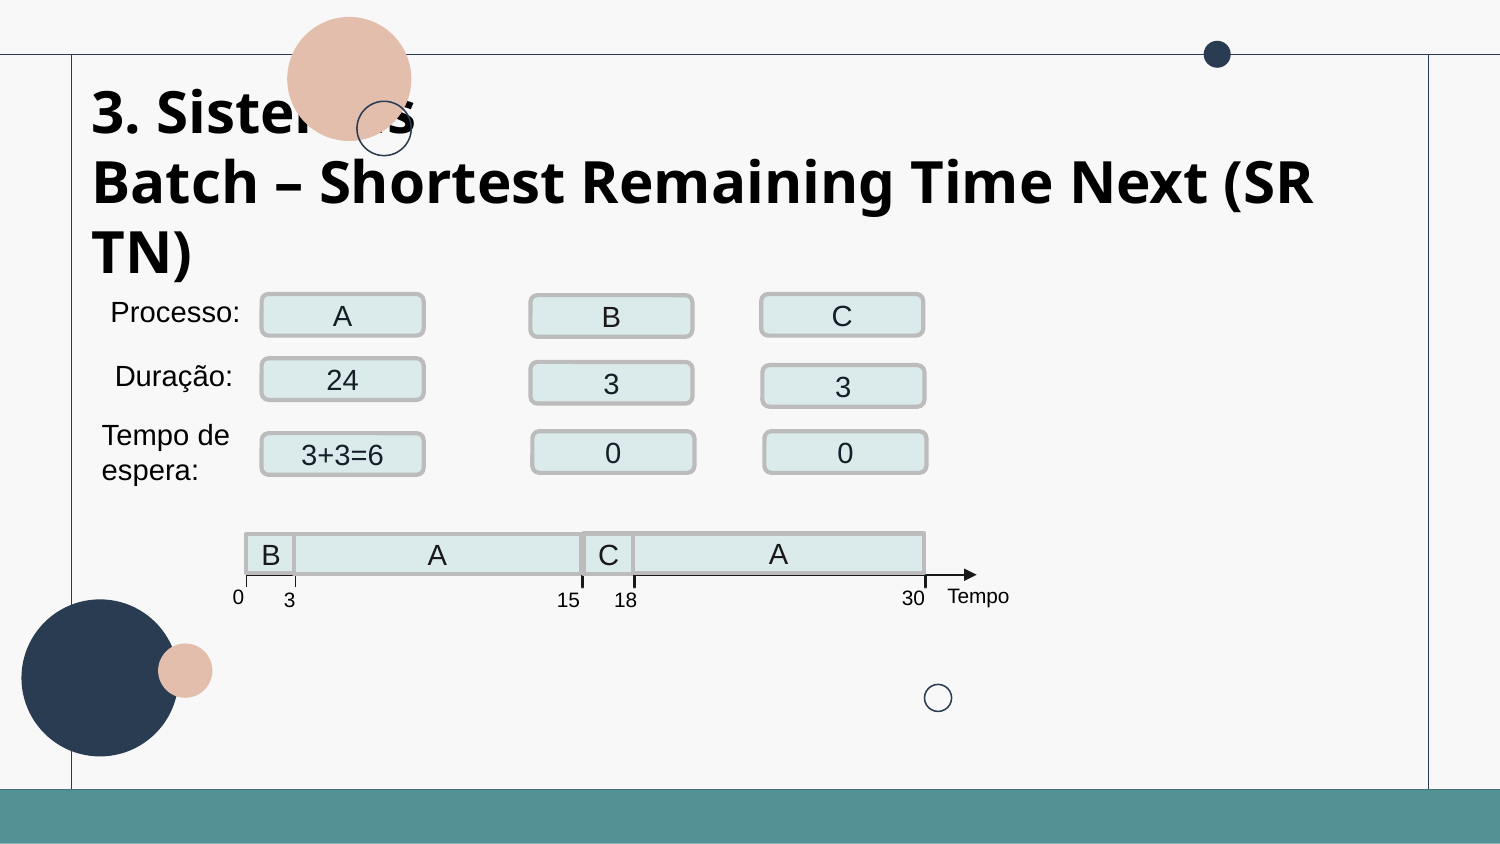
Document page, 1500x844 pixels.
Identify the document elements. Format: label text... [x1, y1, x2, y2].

text_box [924, 684, 952, 712]
text_box 30 [887, 584, 942, 618]
text_box Tempo de espera: [86, 409, 262, 494]
text_box B [244, 532, 292, 575]
text_box 18 [599, 584, 654, 619]
text_box 0 [224, 576, 248, 617]
text_box 3 [528, 359, 695, 406]
text_box A [631, 531, 926, 574]
text_box A [292, 532, 581, 574]
text_box 3 [269, 584, 300, 619]
text_box C [759, 291, 926, 338]
text_box 0 [530, 429, 697, 475]
text_box 15 [542, 584, 597, 619]
text_box B [528, 293, 695, 339]
text_box C [581, 531, 631, 574]
text_box Processo: [95, 286, 258, 409]
text_box Tempo [942, 575, 1090, 616]
text_box Duração: [99, 349, 258, 400]
title 3. Sistemas Batch – Shortest Remaining Time Next (SRTN) [76, 120, 1357, 301]
text_box 0 [762, 429, 929, 475]
text_box 3+3=6 [259, 431, 426, 477]
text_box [21, 599, 213, 757]
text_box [286, 16, 412, 156]
text_box 24 [259, 356, 426, 403]
text_box A [259, 291, 426, 338]
text_box 3 [760, 362, 927, 409]
